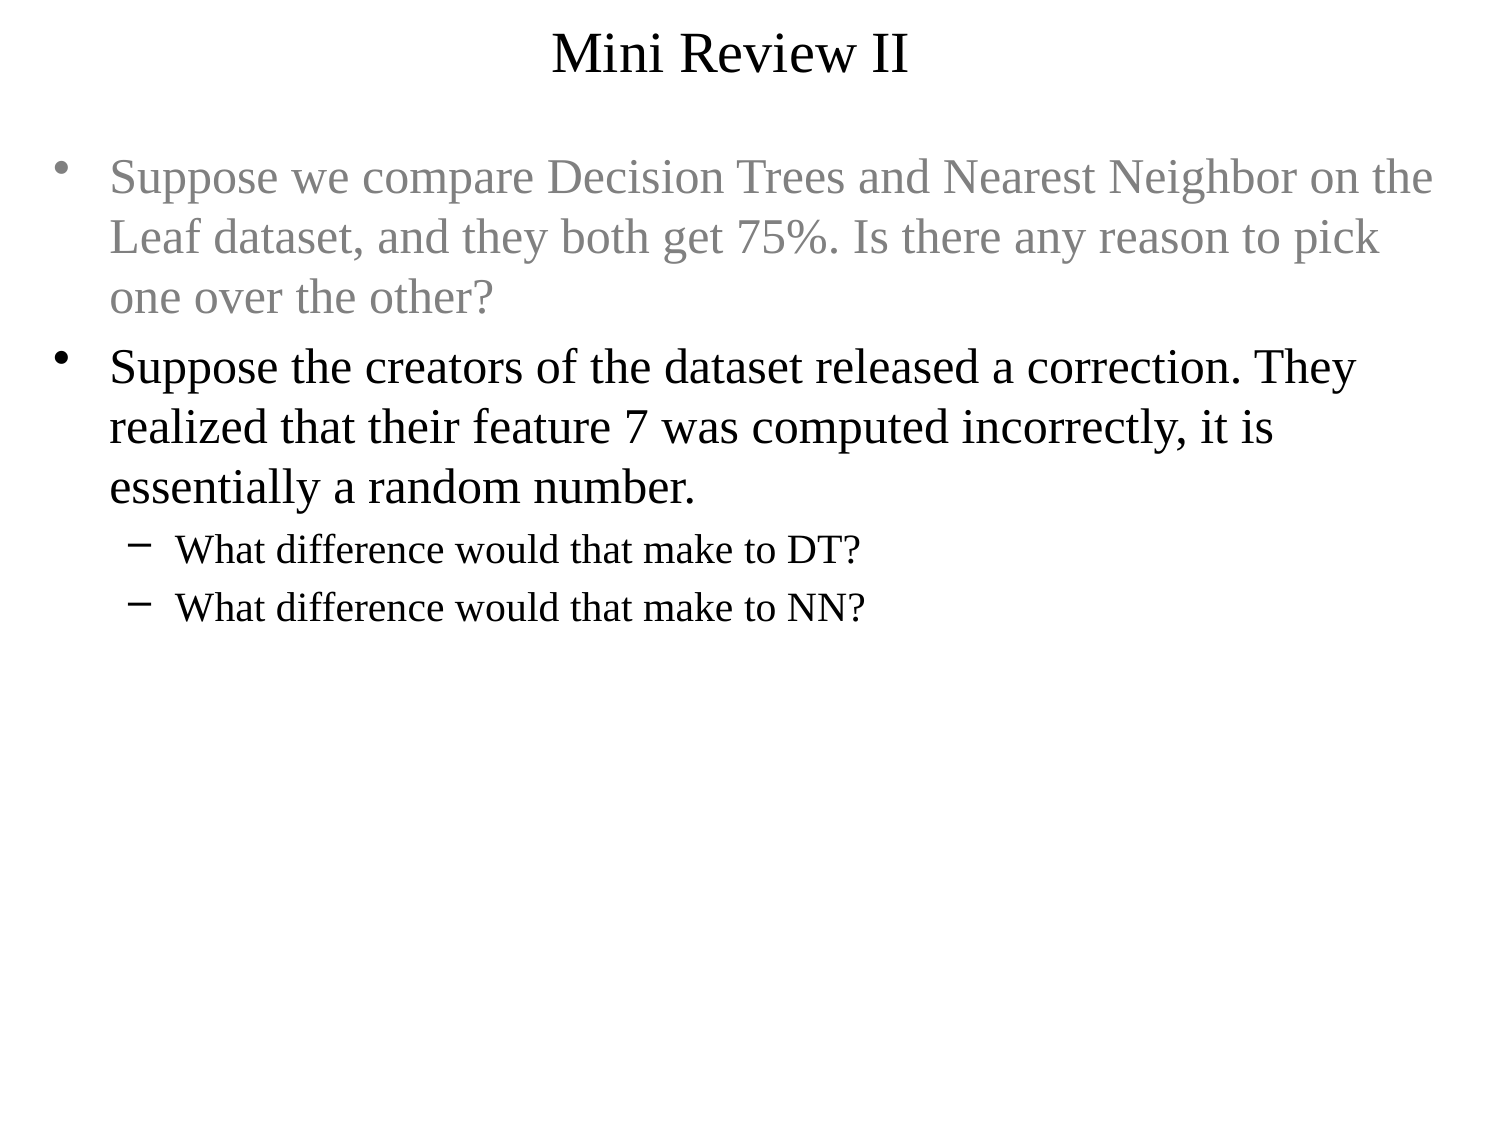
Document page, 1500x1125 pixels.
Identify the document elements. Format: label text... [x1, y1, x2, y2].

list Suppose we compare Decision Trees and Nearest Neighbor on the Leaf dataset, and they both get 75%. Is there any reason to pick one over the other? Suppose the creators of the dataset released a correction. They realized that their feature 7 was computed incorrectly, it is essentially a random number. What difference would that make to DT? What difference would that make to NN? [38, 136, 1467, 812]
title Mini Review II [100, 0, 1376, 98]
